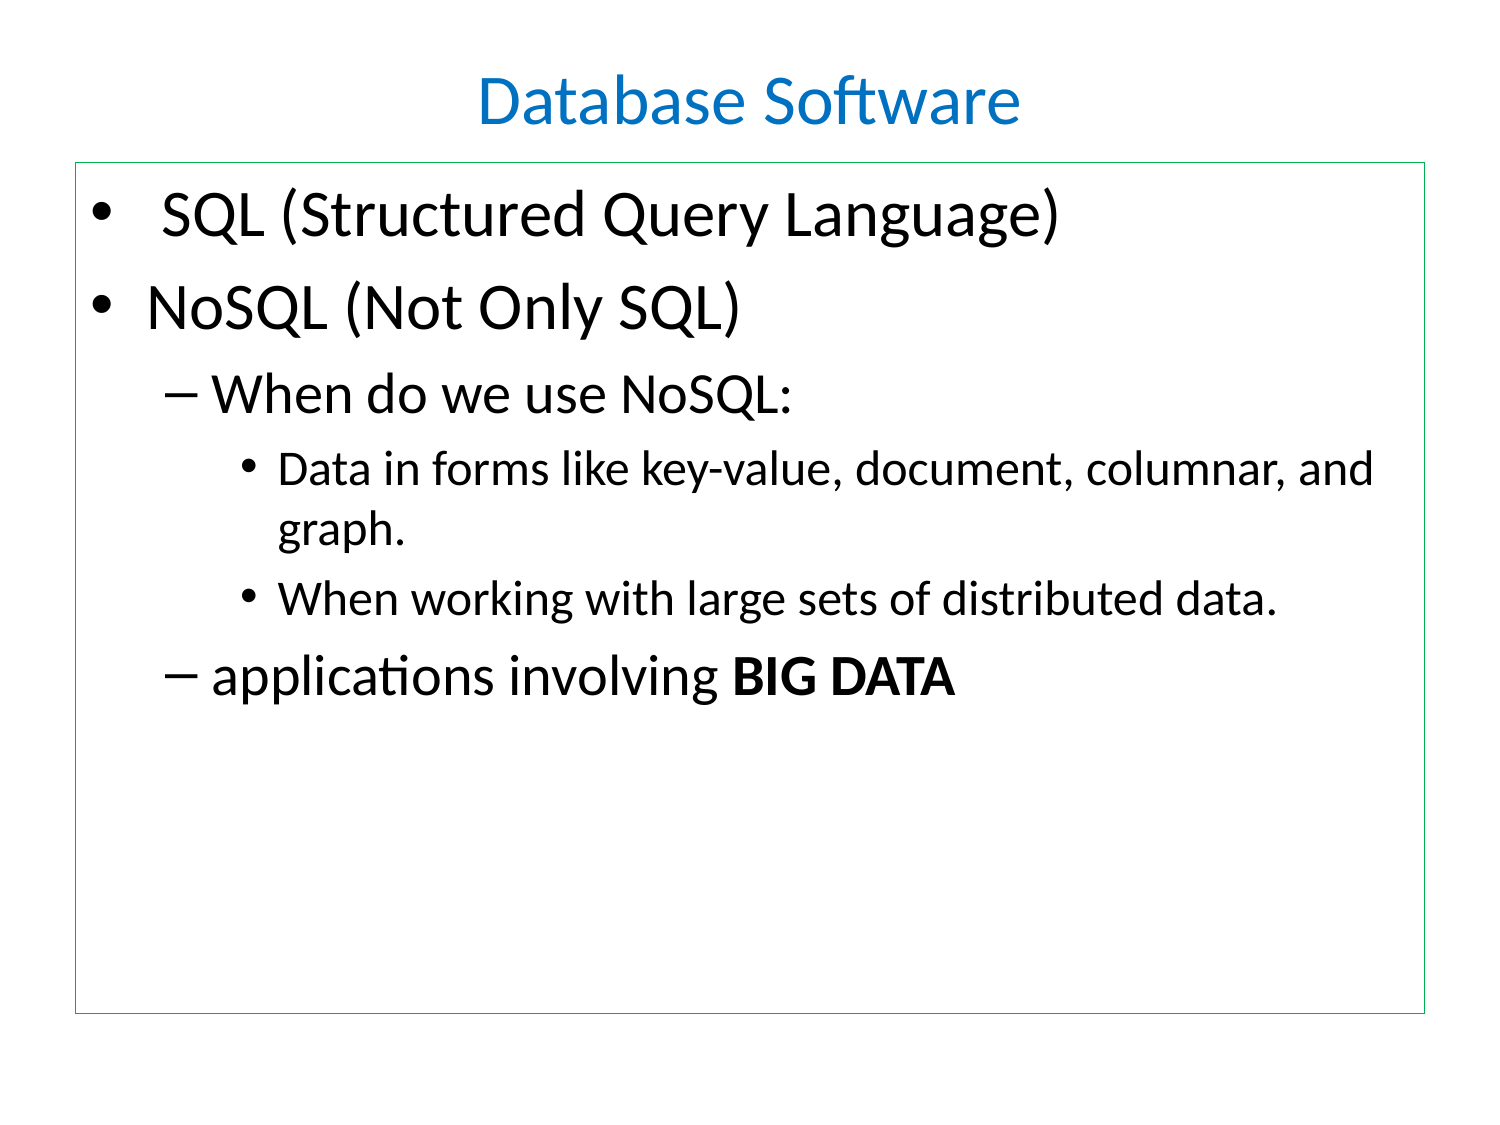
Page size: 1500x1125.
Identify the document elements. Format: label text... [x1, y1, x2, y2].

title Database Software [75, 45, 1425, 162]
list SQL (Structured Query Language) NoSQL (Not Only SQL) When do we use NoSQL: Data in forms like key-value, document, columnar, and graph. When working with large sets of distributed data. applications involving BIG DATA [75, 162, 1425, 1014]
